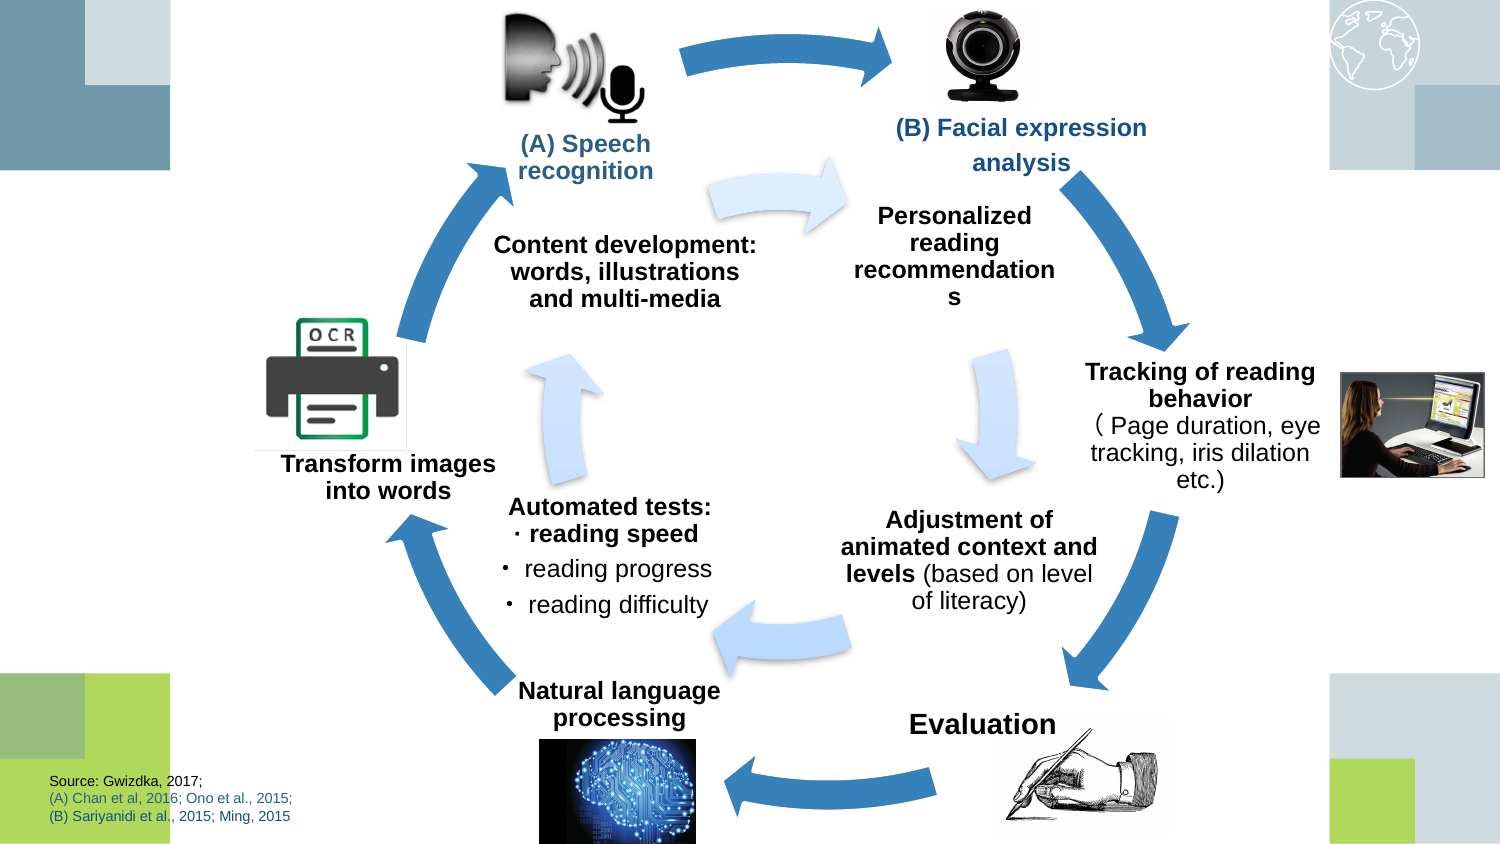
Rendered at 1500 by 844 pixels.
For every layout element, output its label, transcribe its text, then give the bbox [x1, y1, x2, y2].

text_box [446, 150, 1106, 684]
text_box Source: Gwizdka, 2017; (A) Chan et al, 2016; Ono et al., 2015; (B) Sariyanidi et al., 2015; Ming, 2015 [34, 756, 249, 837]
picture [539, 739, 696, 844]
picture [1340, 371, 1485, 478]
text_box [254, 0, 1338, 844]
